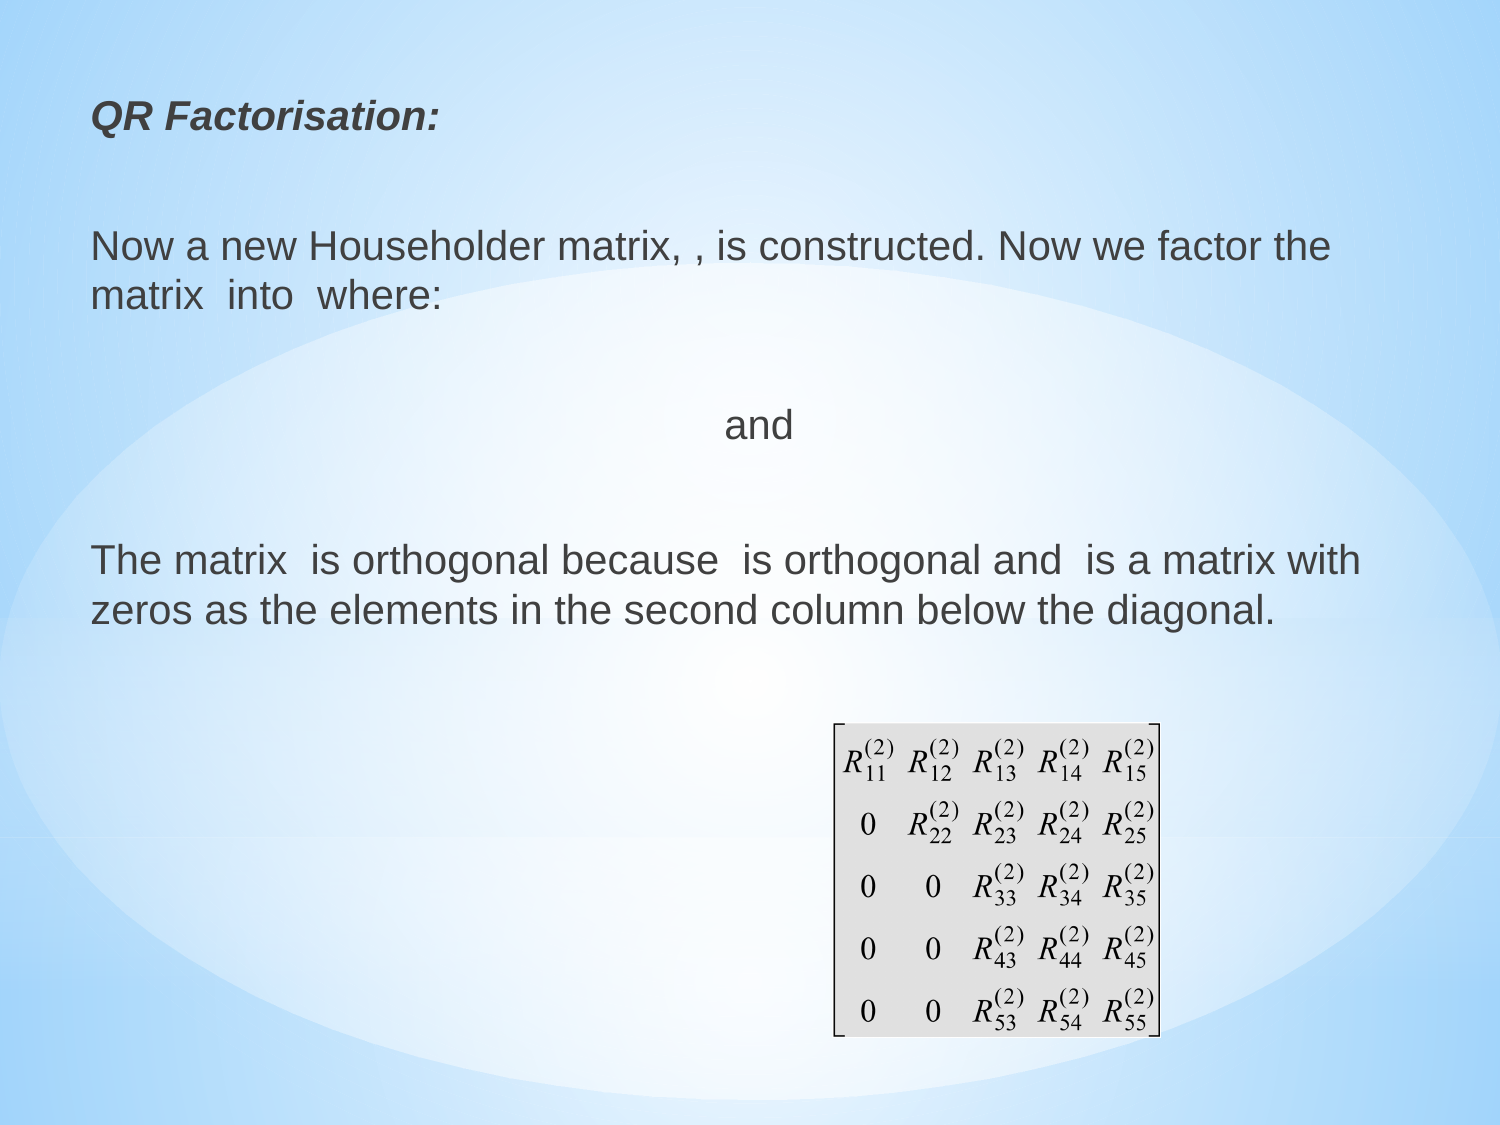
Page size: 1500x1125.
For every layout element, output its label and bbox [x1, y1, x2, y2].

picture [831, 721, 1161, 1038]
